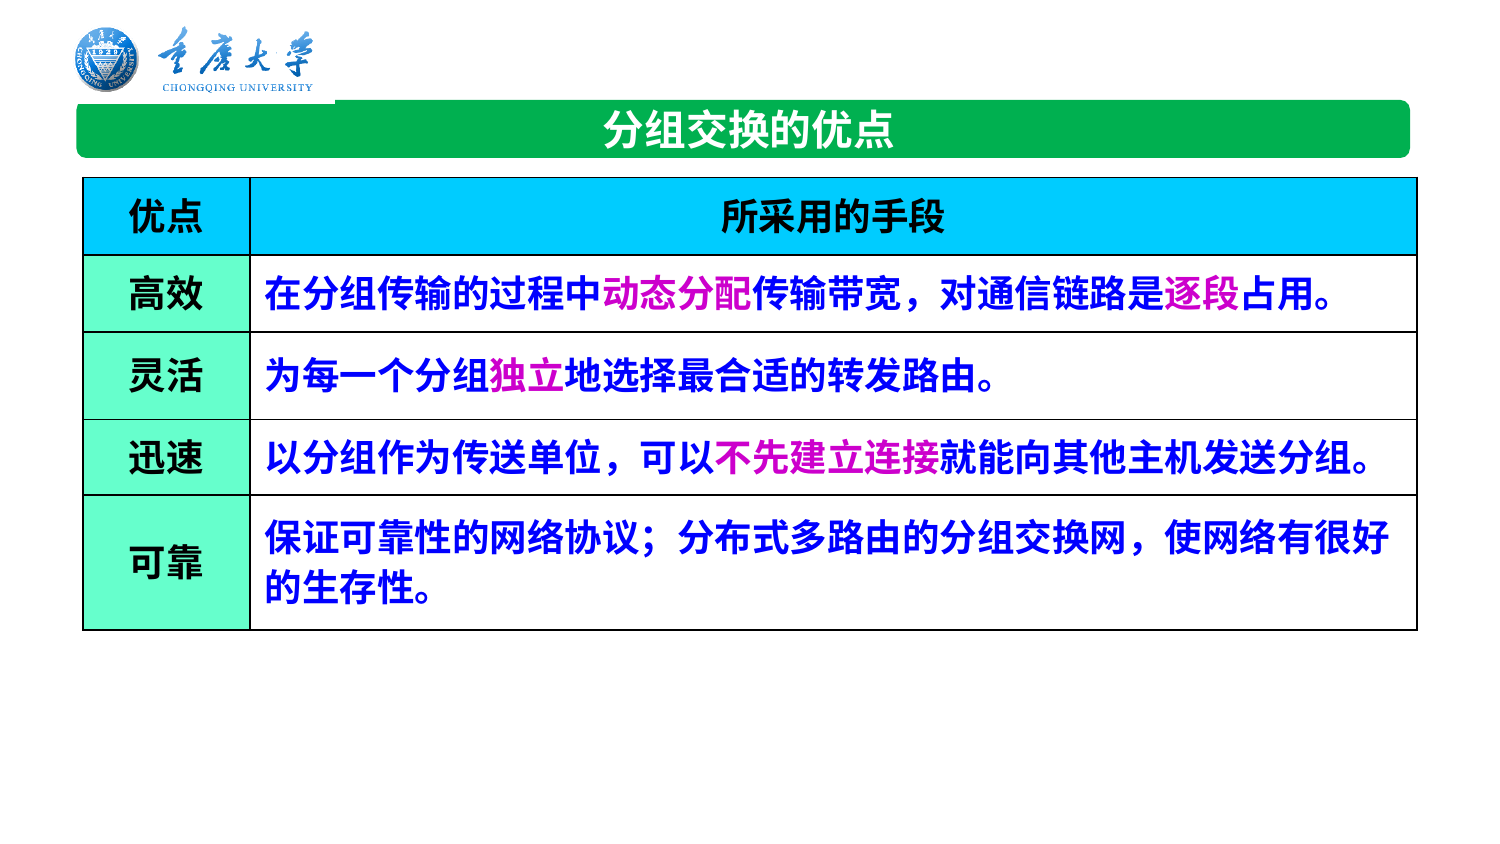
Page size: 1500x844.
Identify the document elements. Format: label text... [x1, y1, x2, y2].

table_cell 可靠 [84, 496, 249, 629]
table_cell 以分组作为传送单位，可以不先建立连接就能向其他主机发送分组。 [251, 420, 1416, 494]
table_cell 保证可靠性的网络协议；分布式多路由的分组交换网，使网络有很好的生存性。 [251, 496, 1416, 629]
table_cell 为每一个分组独立地选择最合适的转发路由。 [251, 333, 1416, 419]
list 分组交换的优点 [204, 99, 1293, 158]
table_cell 灵活 [84, 333, 249, 419]
table_header 所采用的手段 [251, 178, 1416, 254]
table_header 优点 [84, 178, 249, 254]
table_cell 迅速 [84, 420, 249, 494]
table_cell 在分组传输的过程中动态分配传输带宽，对通信链路是逐段占用。 [251, 256, 1416, 331]
picture [56, 7, 335, 104]
table_cell 高效 [84, 256, 249, 331]
